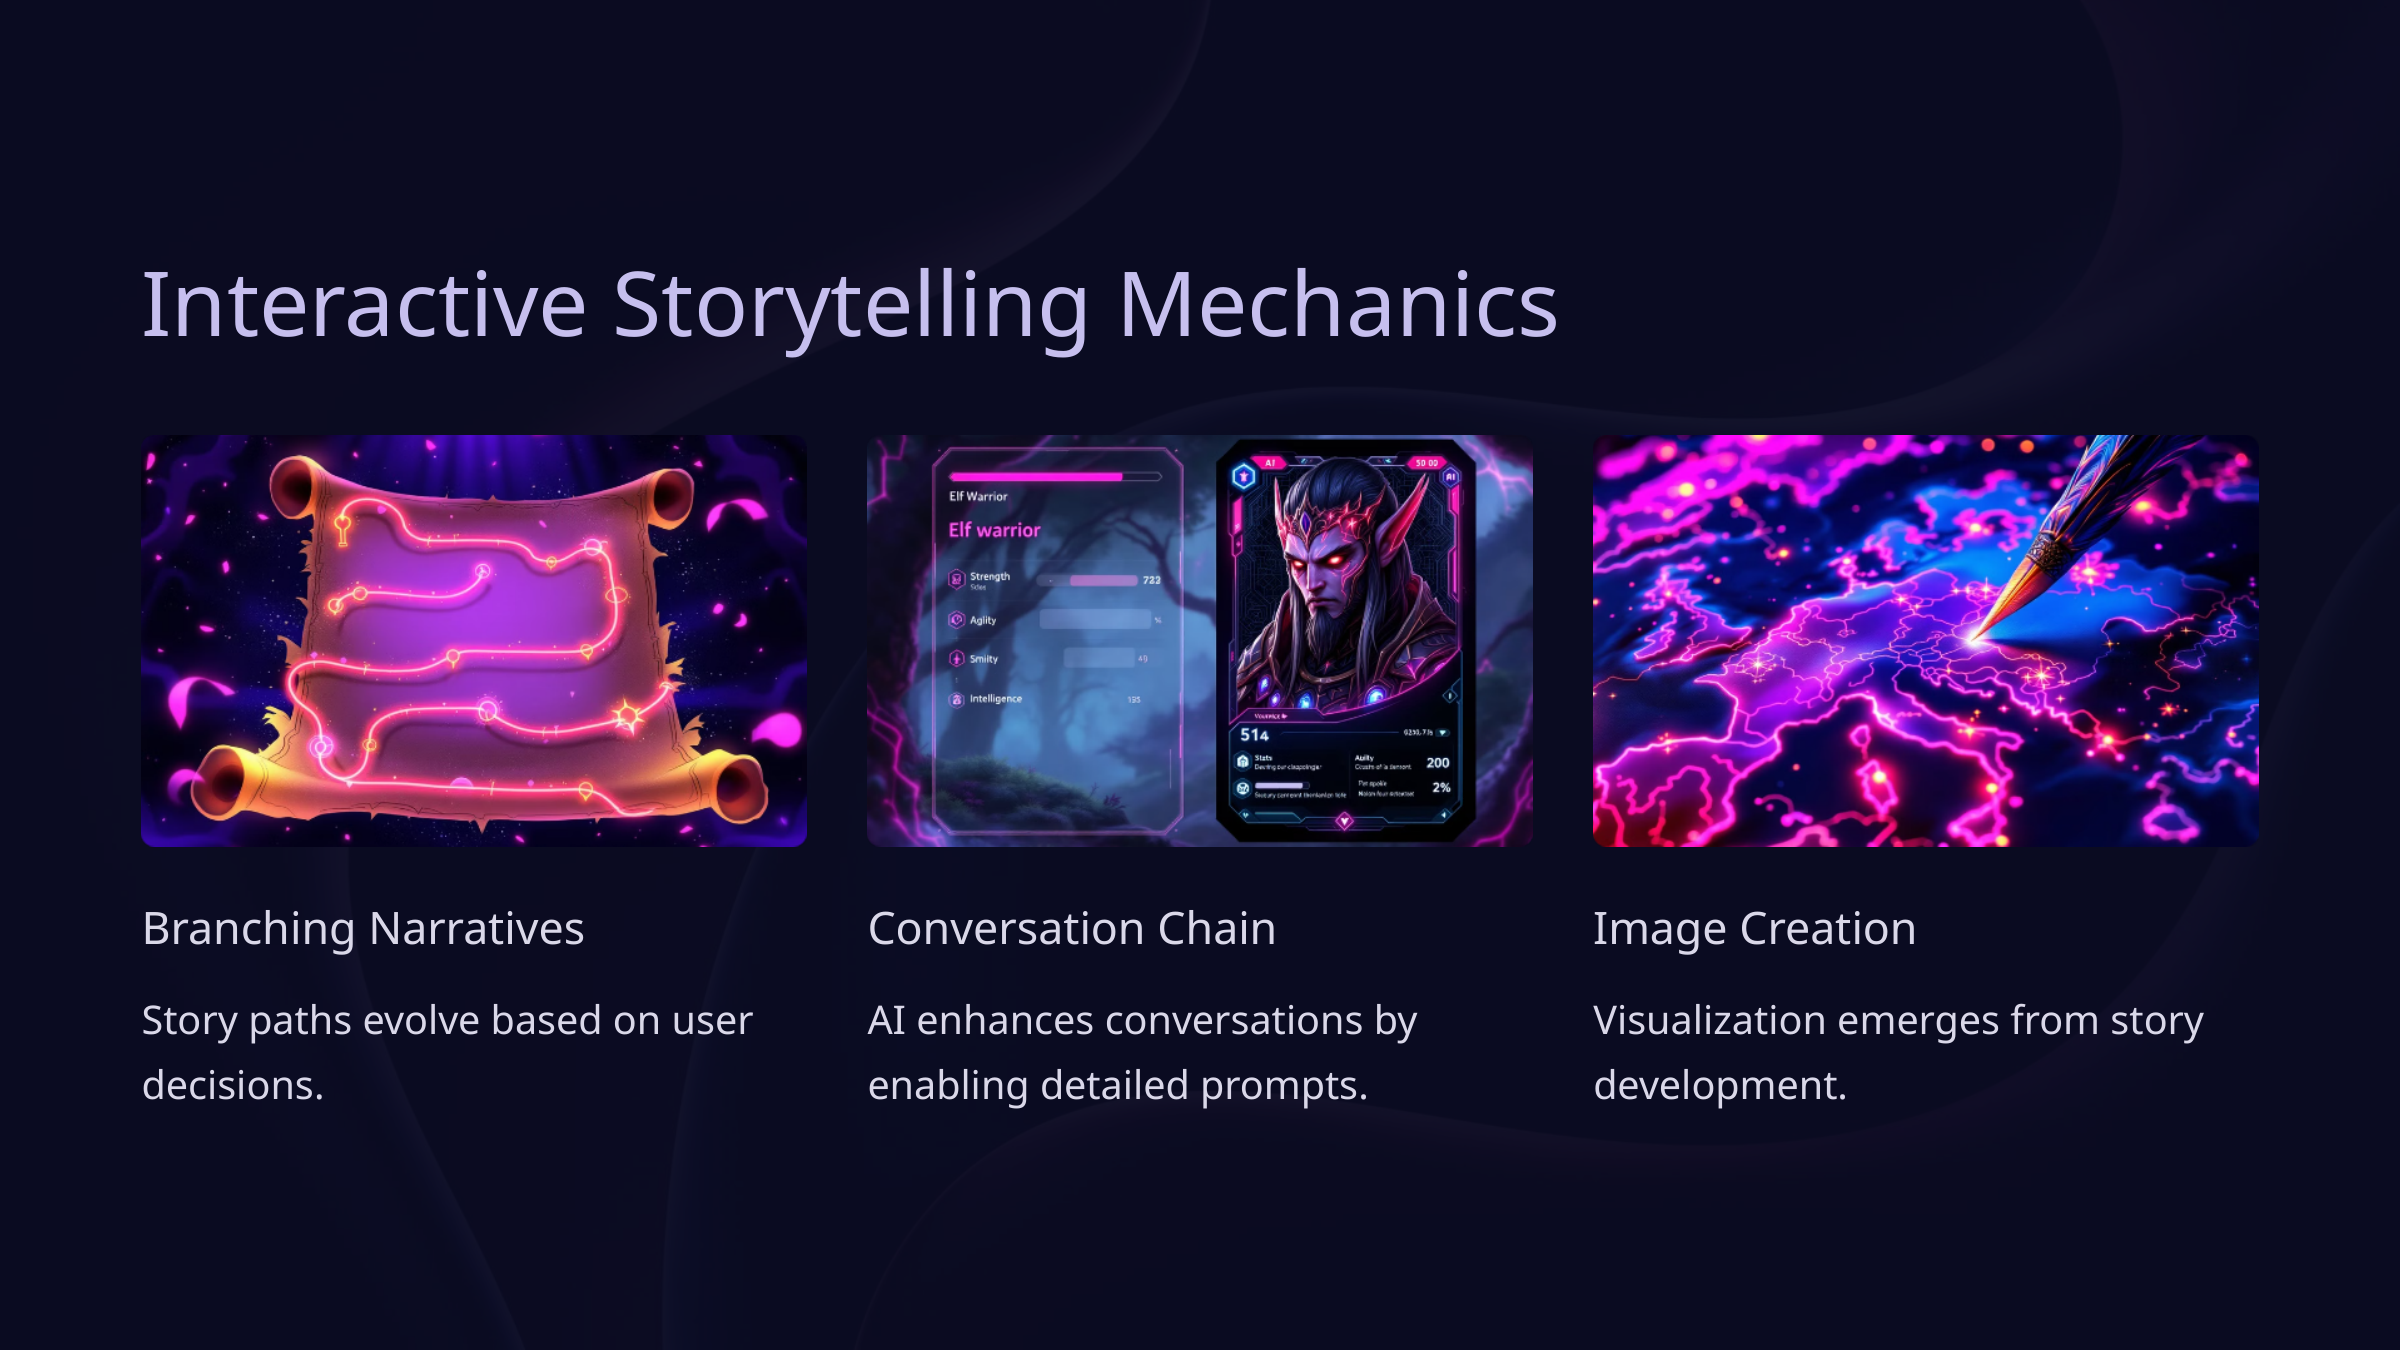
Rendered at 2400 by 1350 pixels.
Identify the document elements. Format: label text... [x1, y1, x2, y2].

text_box Conversation Chain [867, 897, 1318, 954]
picture [1593, 435, 2259, 847]
picture [867, 435, 1533, 847]
text_box Story paths evolve based on user decisions. [141, 978, 807, 1108]
text_box Interactive Storytelling Mechanics [141, 242, 1628, 355]
text_box Visualization emerges from story development. [1593, 978, 2259, 1108]
text_box Image Creation [1593, 897, 2044, 954]
text_box Branching Narratives [141, 897, 599, 954]
text_box AI enhances conversations by enabling detailed prompts. [867, 978, 1533, 1108]
picture [141, 435, 807, 847]
